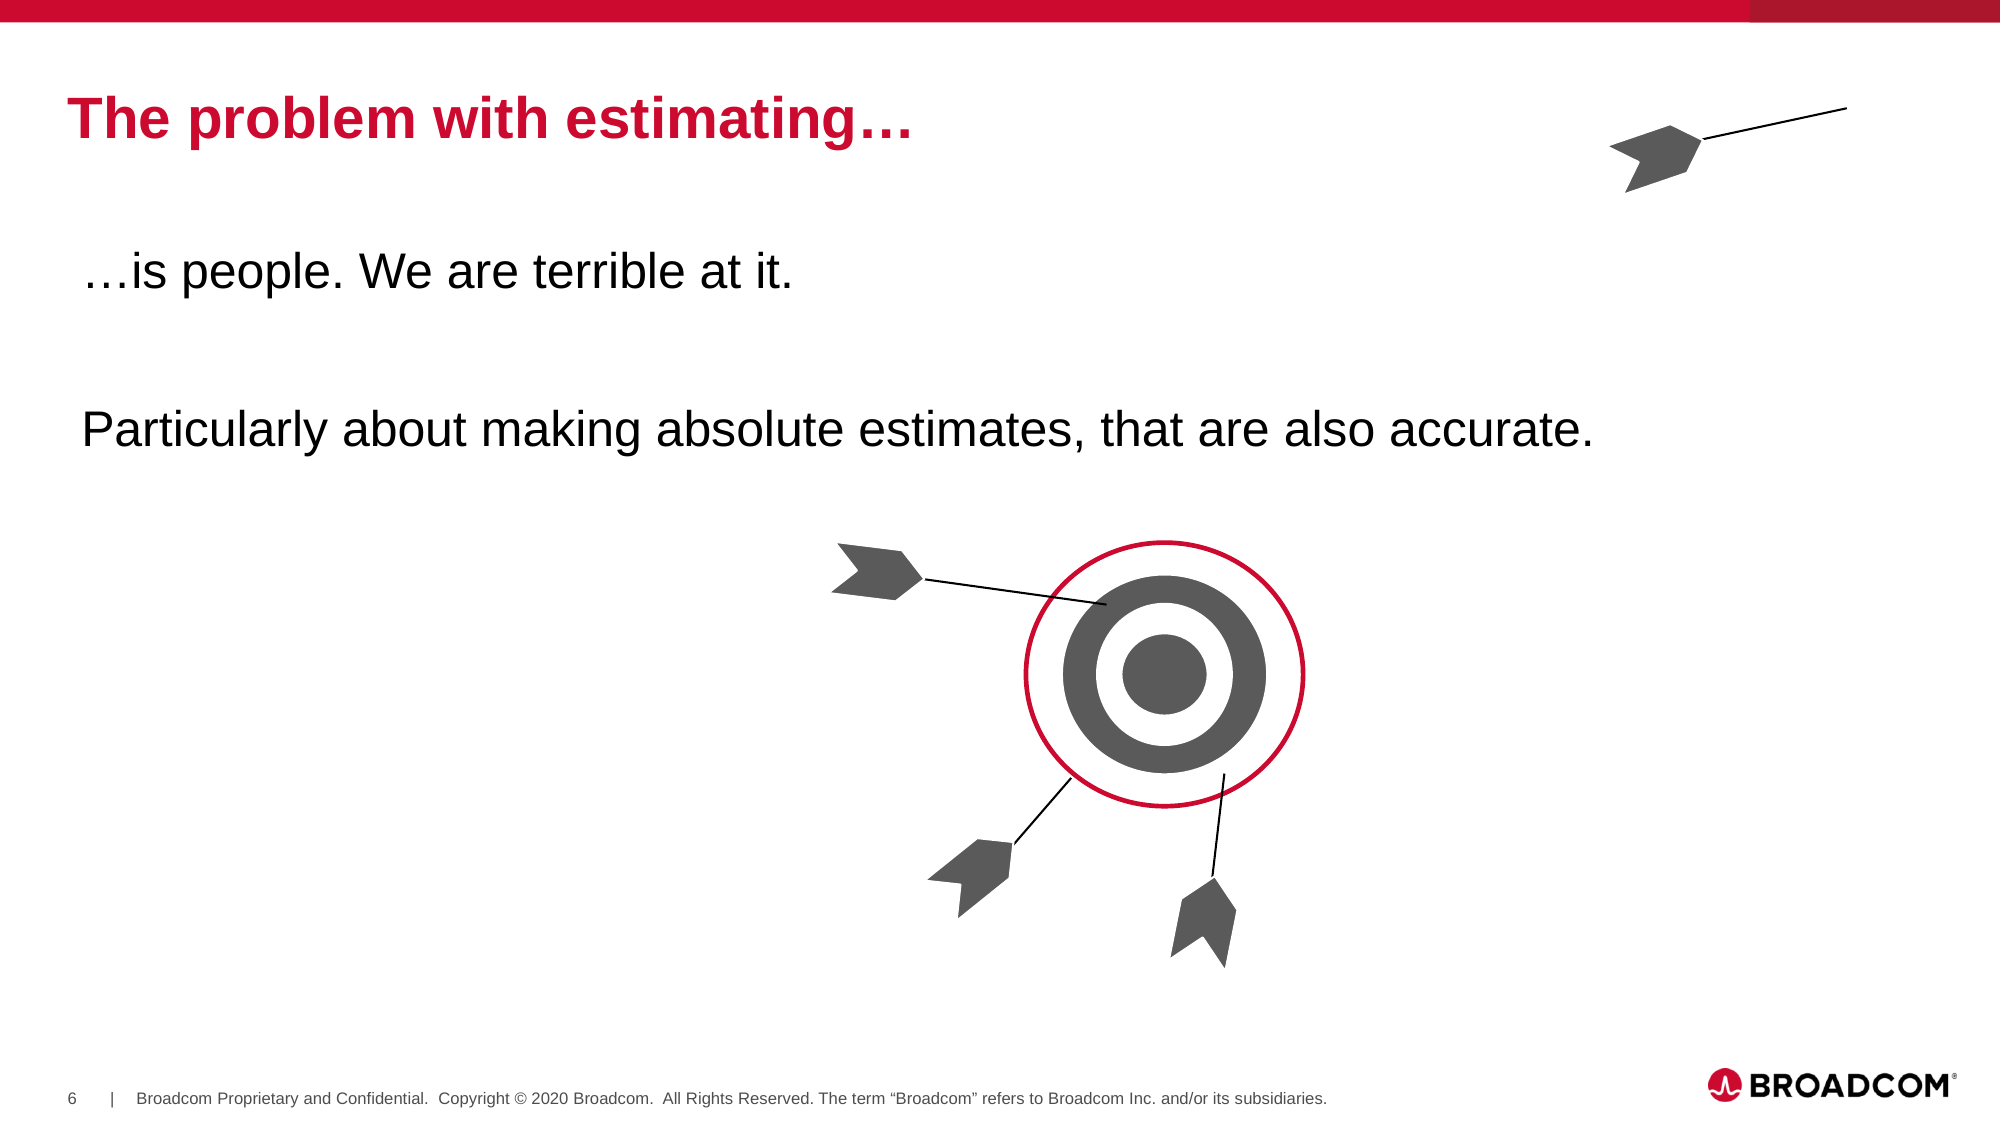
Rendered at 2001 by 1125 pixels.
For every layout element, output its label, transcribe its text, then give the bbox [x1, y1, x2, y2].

text_box [826, 539, 923, 603]
title The problem with estimating… [67, 90, 1933, 151]
text_box [922, 836, 1011, 923]
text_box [1208, 773, 1225, 907]
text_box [1025, 542, 1304, 807]
picture [1708, 1068, 1957, 1102]
text_box [1166, 881, 1240, 974]
list …is people. We are terrible at it. Particularly about making absolute estimates, that are also accurate. [81, 245, 1919, 460]
text_box [1603, 122, 1695, 197]
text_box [1694, 96, 1844, 154]
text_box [990, 777, 1072, 872]
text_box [893, 574, 1107, 605]
